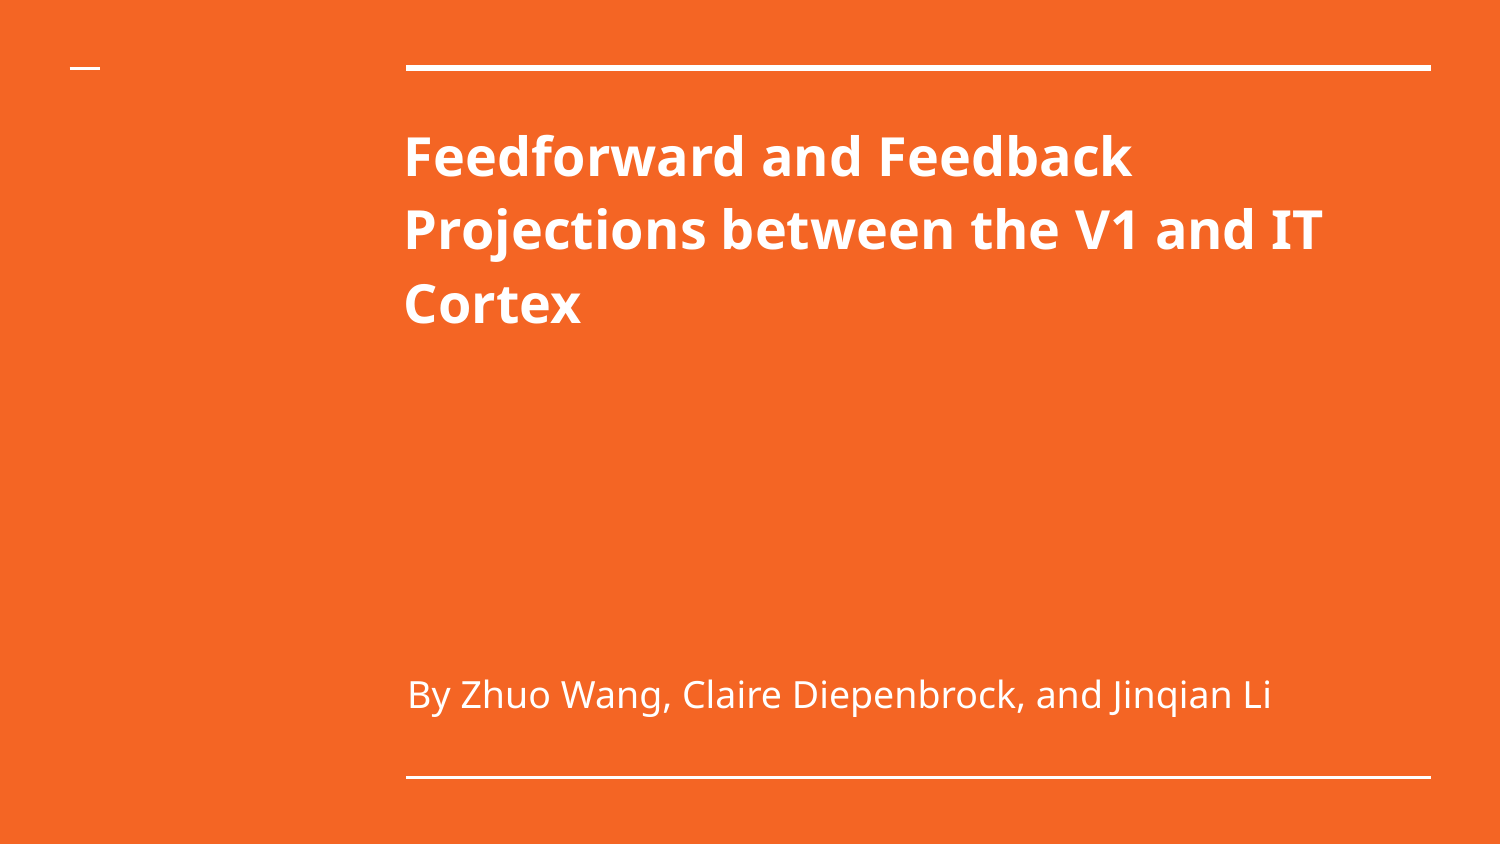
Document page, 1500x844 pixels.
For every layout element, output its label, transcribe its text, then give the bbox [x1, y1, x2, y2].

subtitle By Zhuo Wang, Claire Diepenbrock, and Jinqian Li [392, 531, 1431, 735]
title Feedforward and Feedback Projections between the V1 and IT Cortex [389, 103, 1428, 357]
